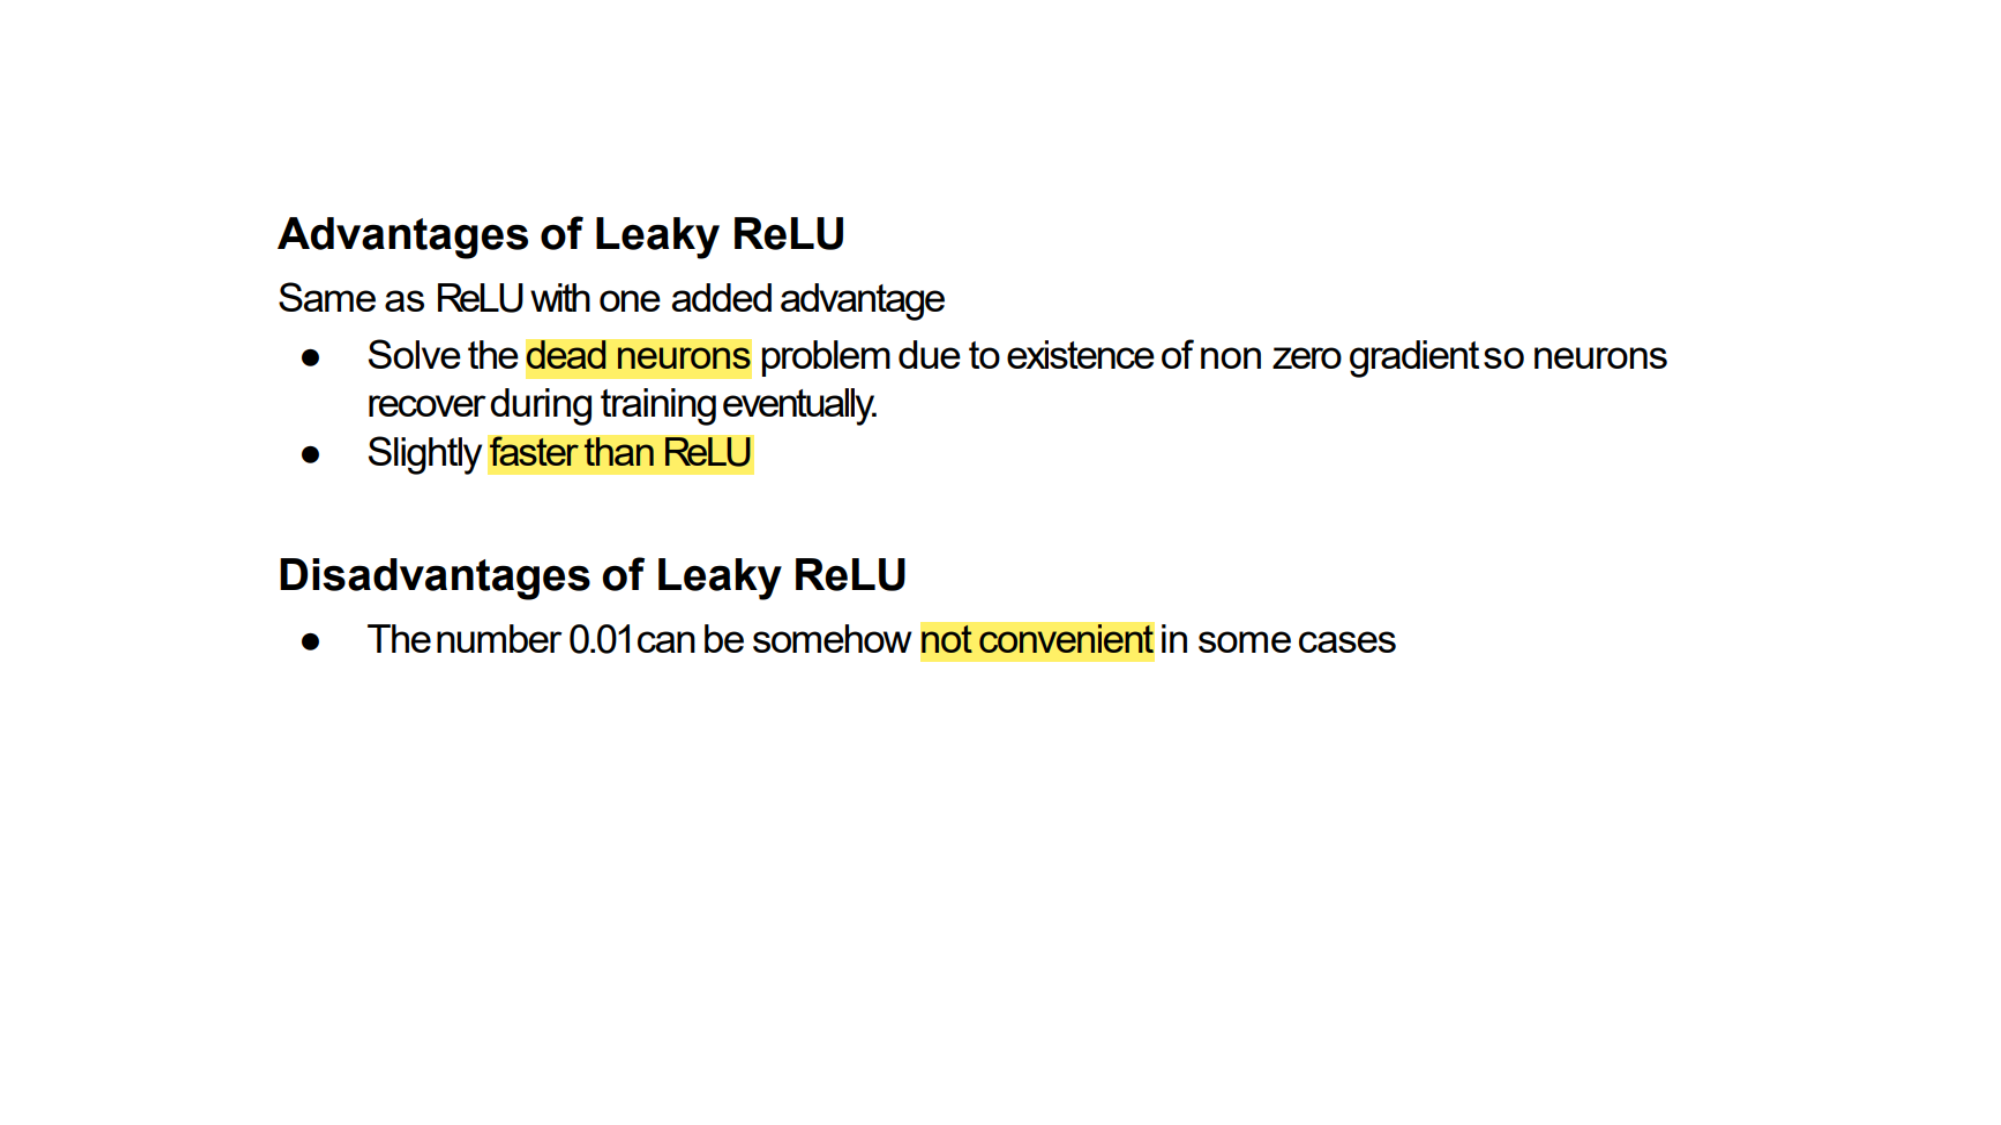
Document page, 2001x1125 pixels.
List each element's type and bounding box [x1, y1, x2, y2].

picture [243, 192, 1680, 711]
